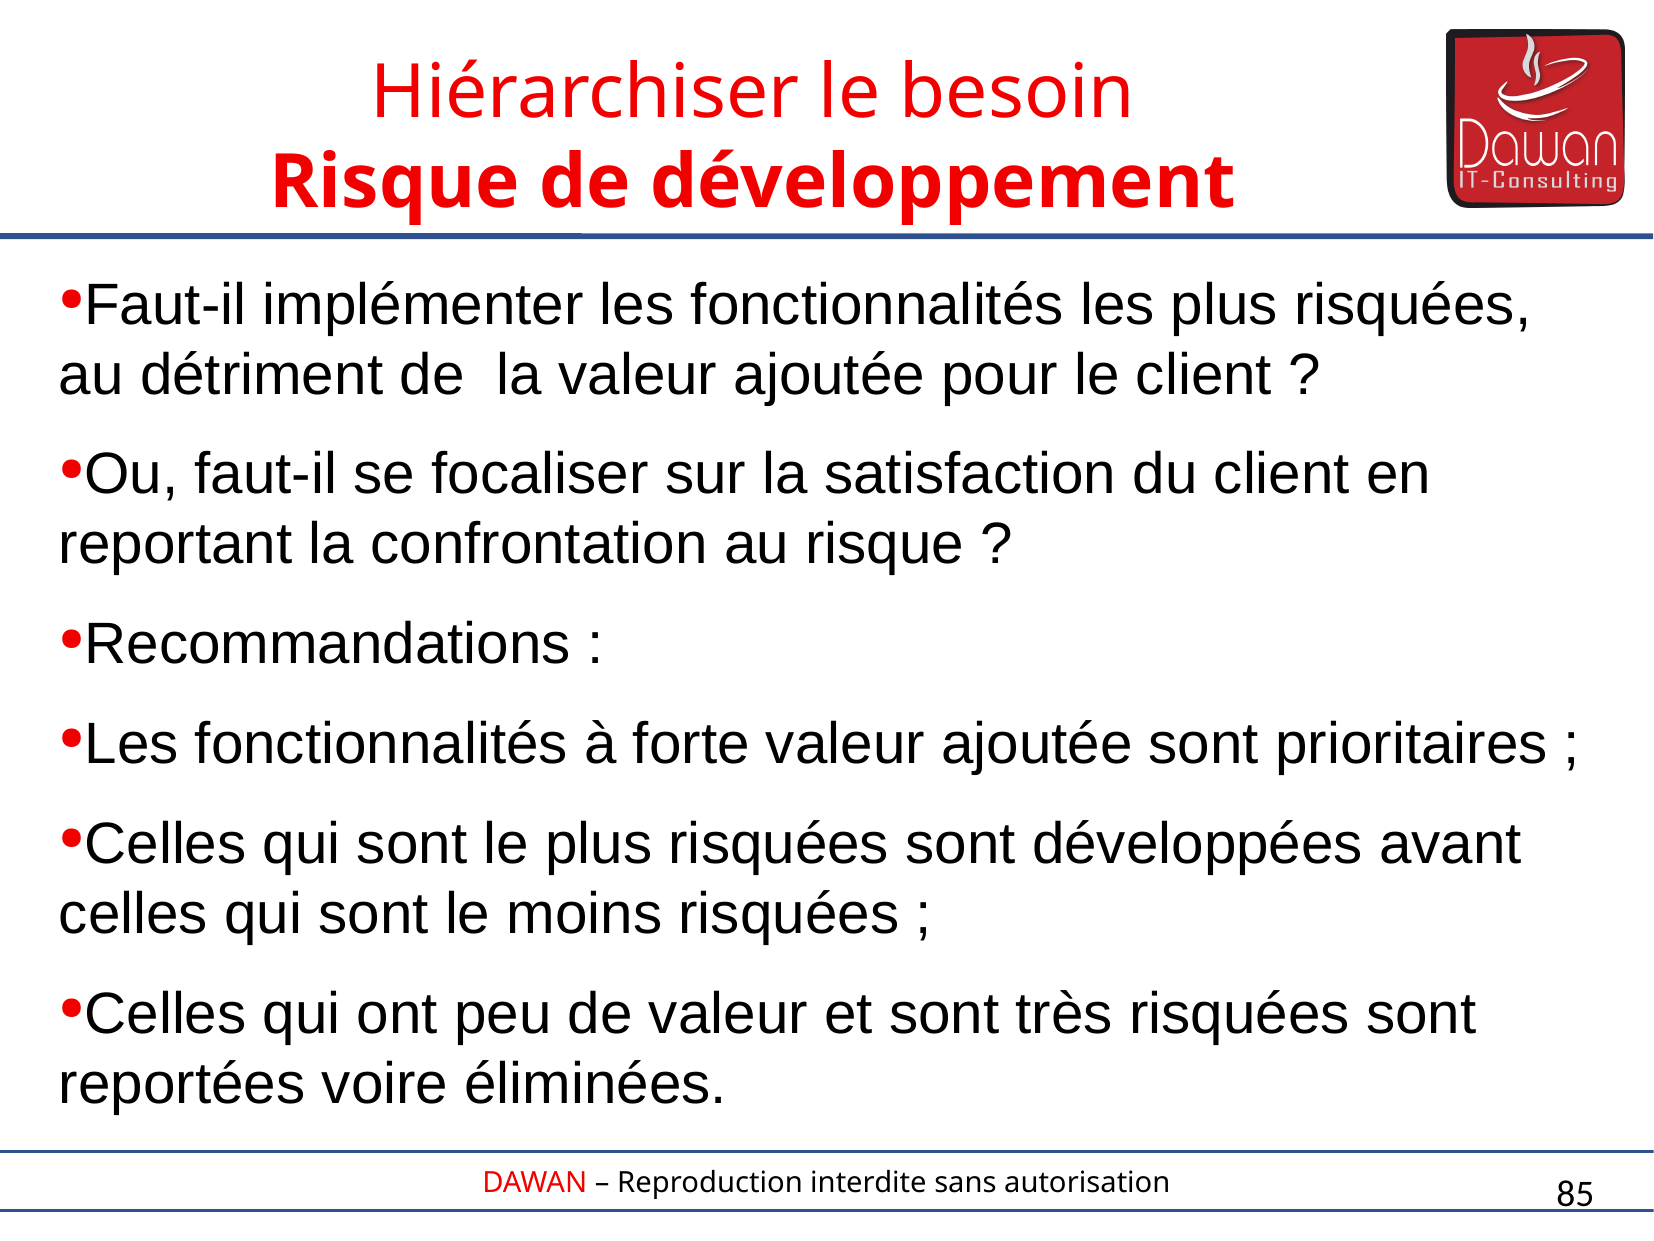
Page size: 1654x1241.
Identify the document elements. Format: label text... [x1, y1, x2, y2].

title Hiérarchiser le besoin Risque de développement [59, 29, 1447, 237]
text_box 85 [1535, 1169, 1595, 1233]
picture [1447, 29, 1625, 208]
list Faut-il implémenter les fonctionnalités les plus risquées, au détriment de la valeur ajoutée pour le client ? Ou, faut-il se focaliser sur la satisfaction du client en reportant la confrontation au risque ? Recommandations : Les fonctionnalités à forte valeur ajoutée sont prioritaires ; Celles qui sont le plus risquées sont développées avant celles qui sont le moins risquées ; Celles qui ont peu de valeur et sont très risquées sont reportées voire éliminées. [59, 265, 1595, 1131]
